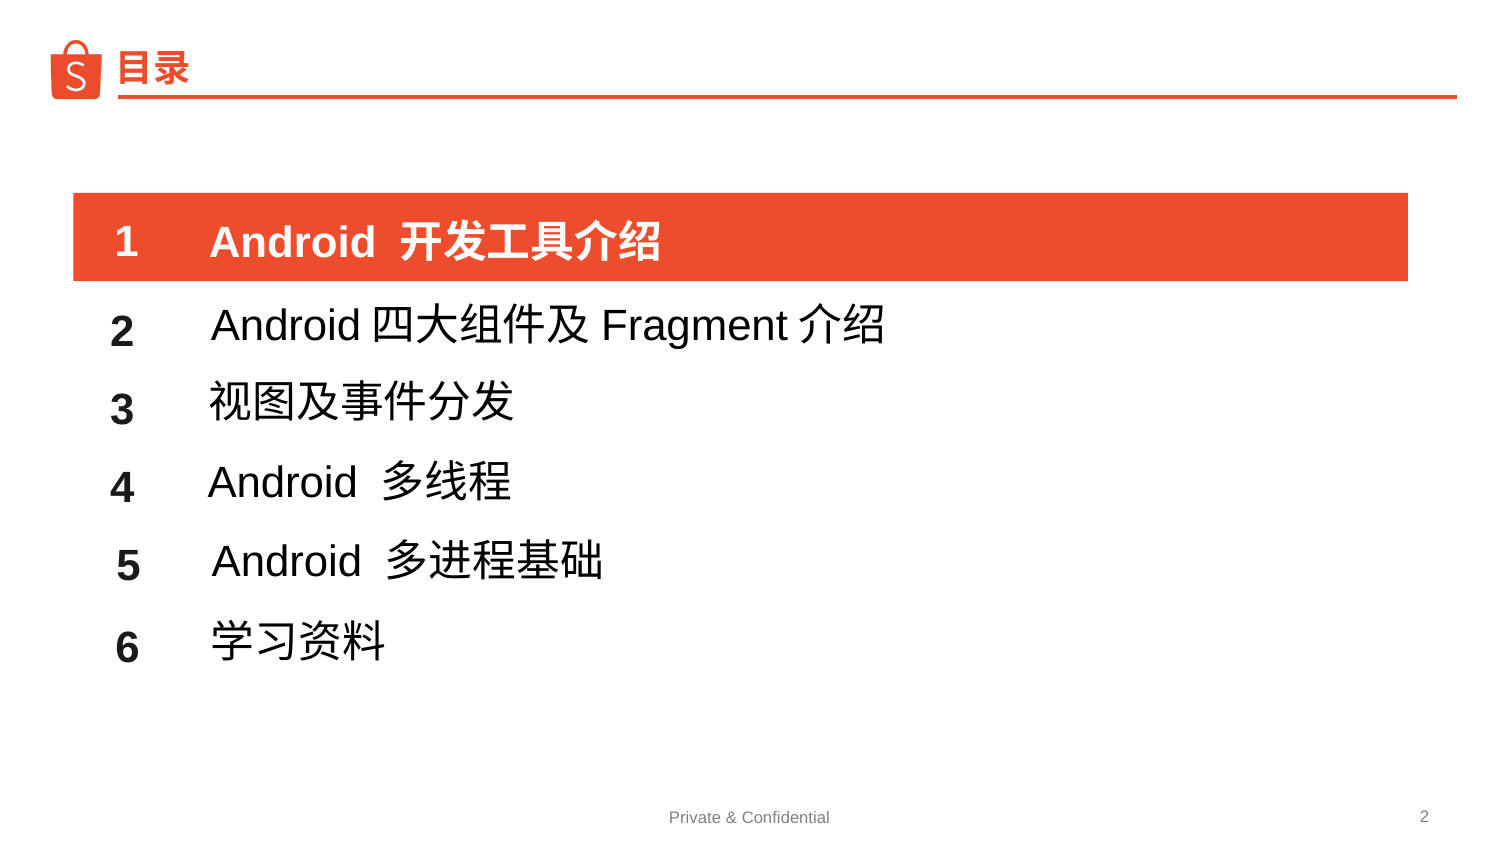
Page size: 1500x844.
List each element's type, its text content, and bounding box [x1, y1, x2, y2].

picture [50, 40, 106, 102]
text_box 学习资料 [203, 606, 748, 674]
text_box 3 [101, 365, 155, 441]
text_box Android 多进程基础 [204, 524, 749, 593]
text_box 6 [107, 603, 148, 679]
text_box Android四大组件及Fragment介绍 [203, 289, 1044, 357]
text_box 视图及事件分发 [201, 366, 761, 434]
text_box 5 [107, 521, 149, 597]
text_box 1 [106, 204, 160, 273]
text_box 目录 [115, 20, 1218, 89]
text_box Android 多线程 [199, 446, 825, 514]
text_box Android 开发工具介绍 [201, 205, 883, 274]
text_box 2 [101, 287, 155, 363]
text_box 4 [101, 442, 155, 519]
text_box [73, 192, 1408, 282]
